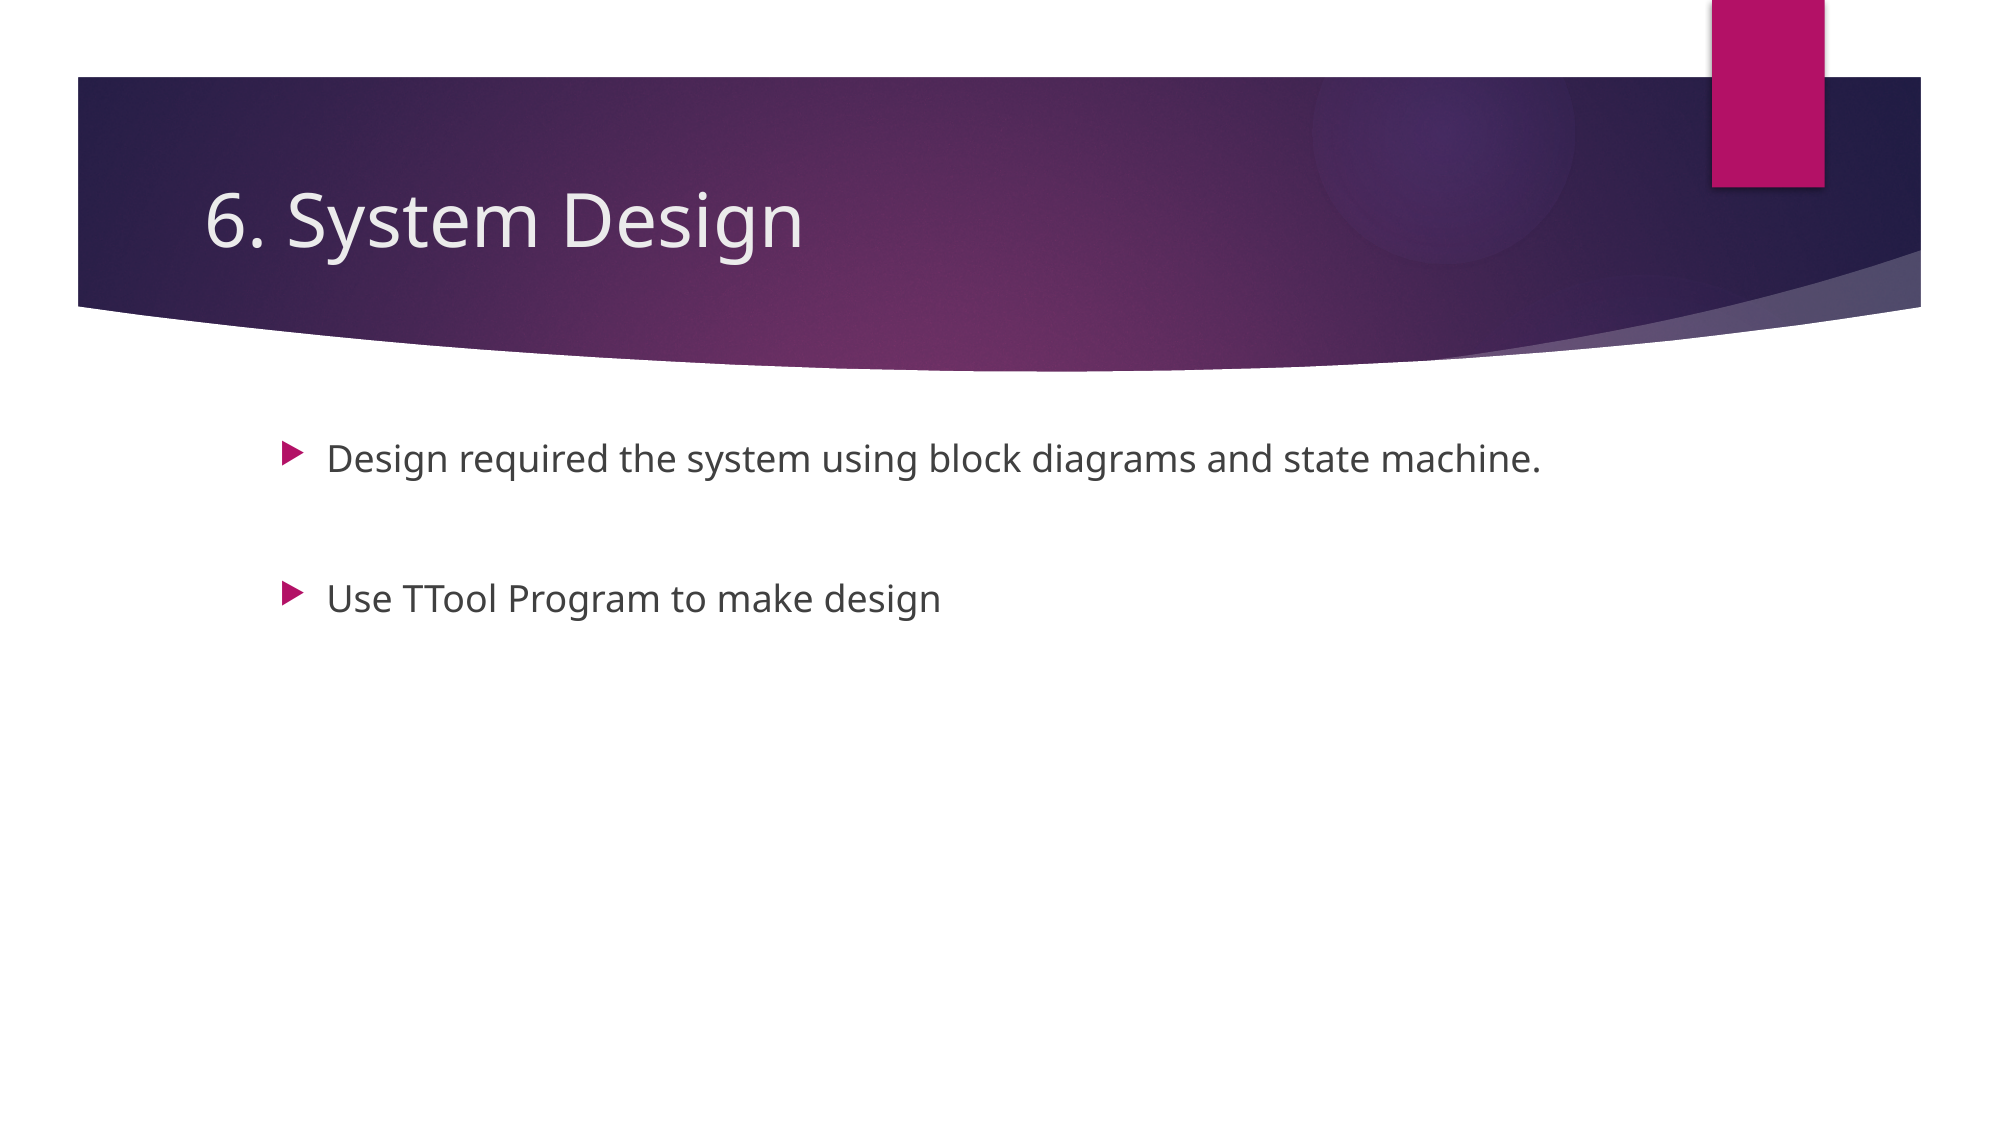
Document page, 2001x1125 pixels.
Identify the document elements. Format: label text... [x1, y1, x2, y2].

list Design required the system using block diagrams and state machine. Use TTool Program to make design [189, 427, 1638, 988]
title 6. System Design [189, 159, 1627, 276]
